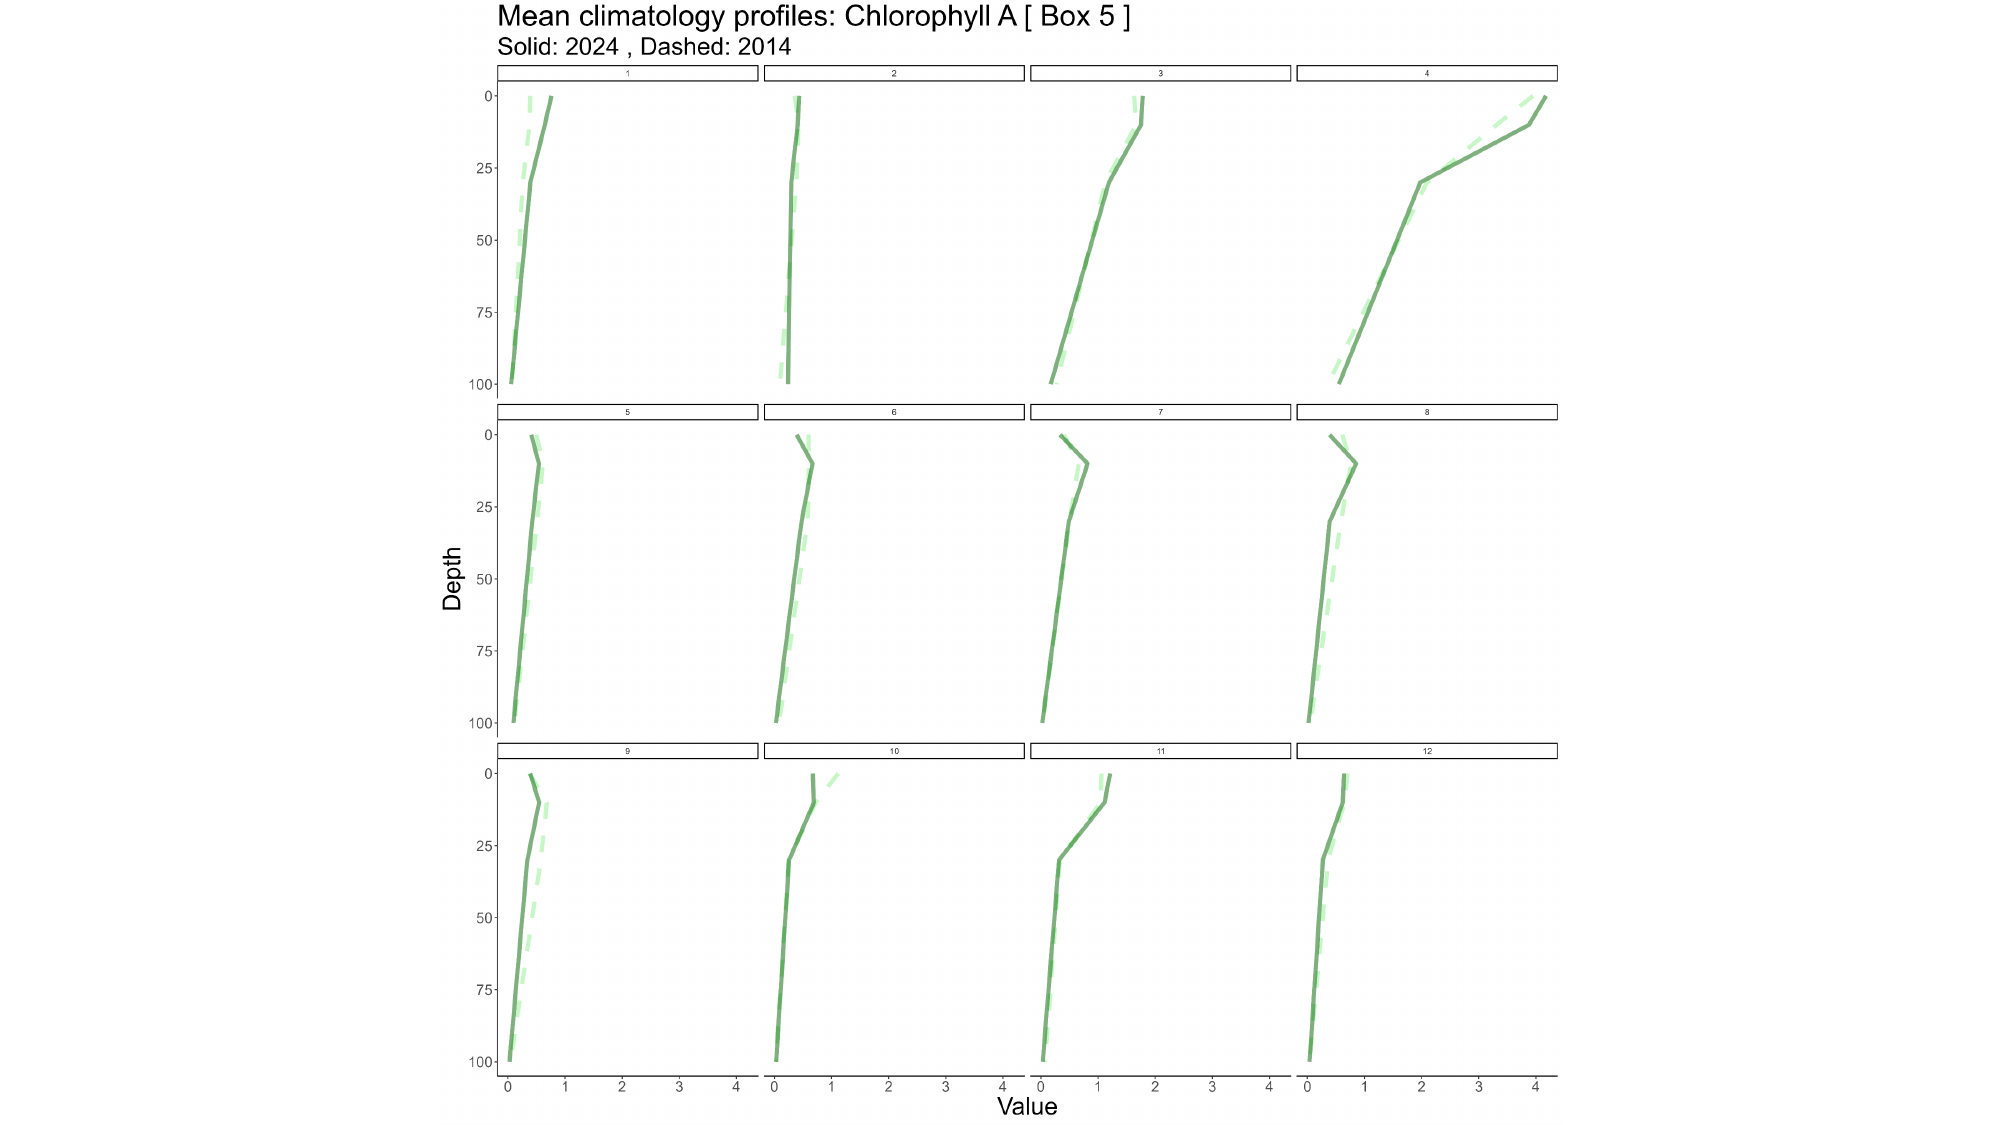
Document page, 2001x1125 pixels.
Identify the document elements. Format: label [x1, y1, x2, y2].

picture [437, 0, 1563, 1125]
